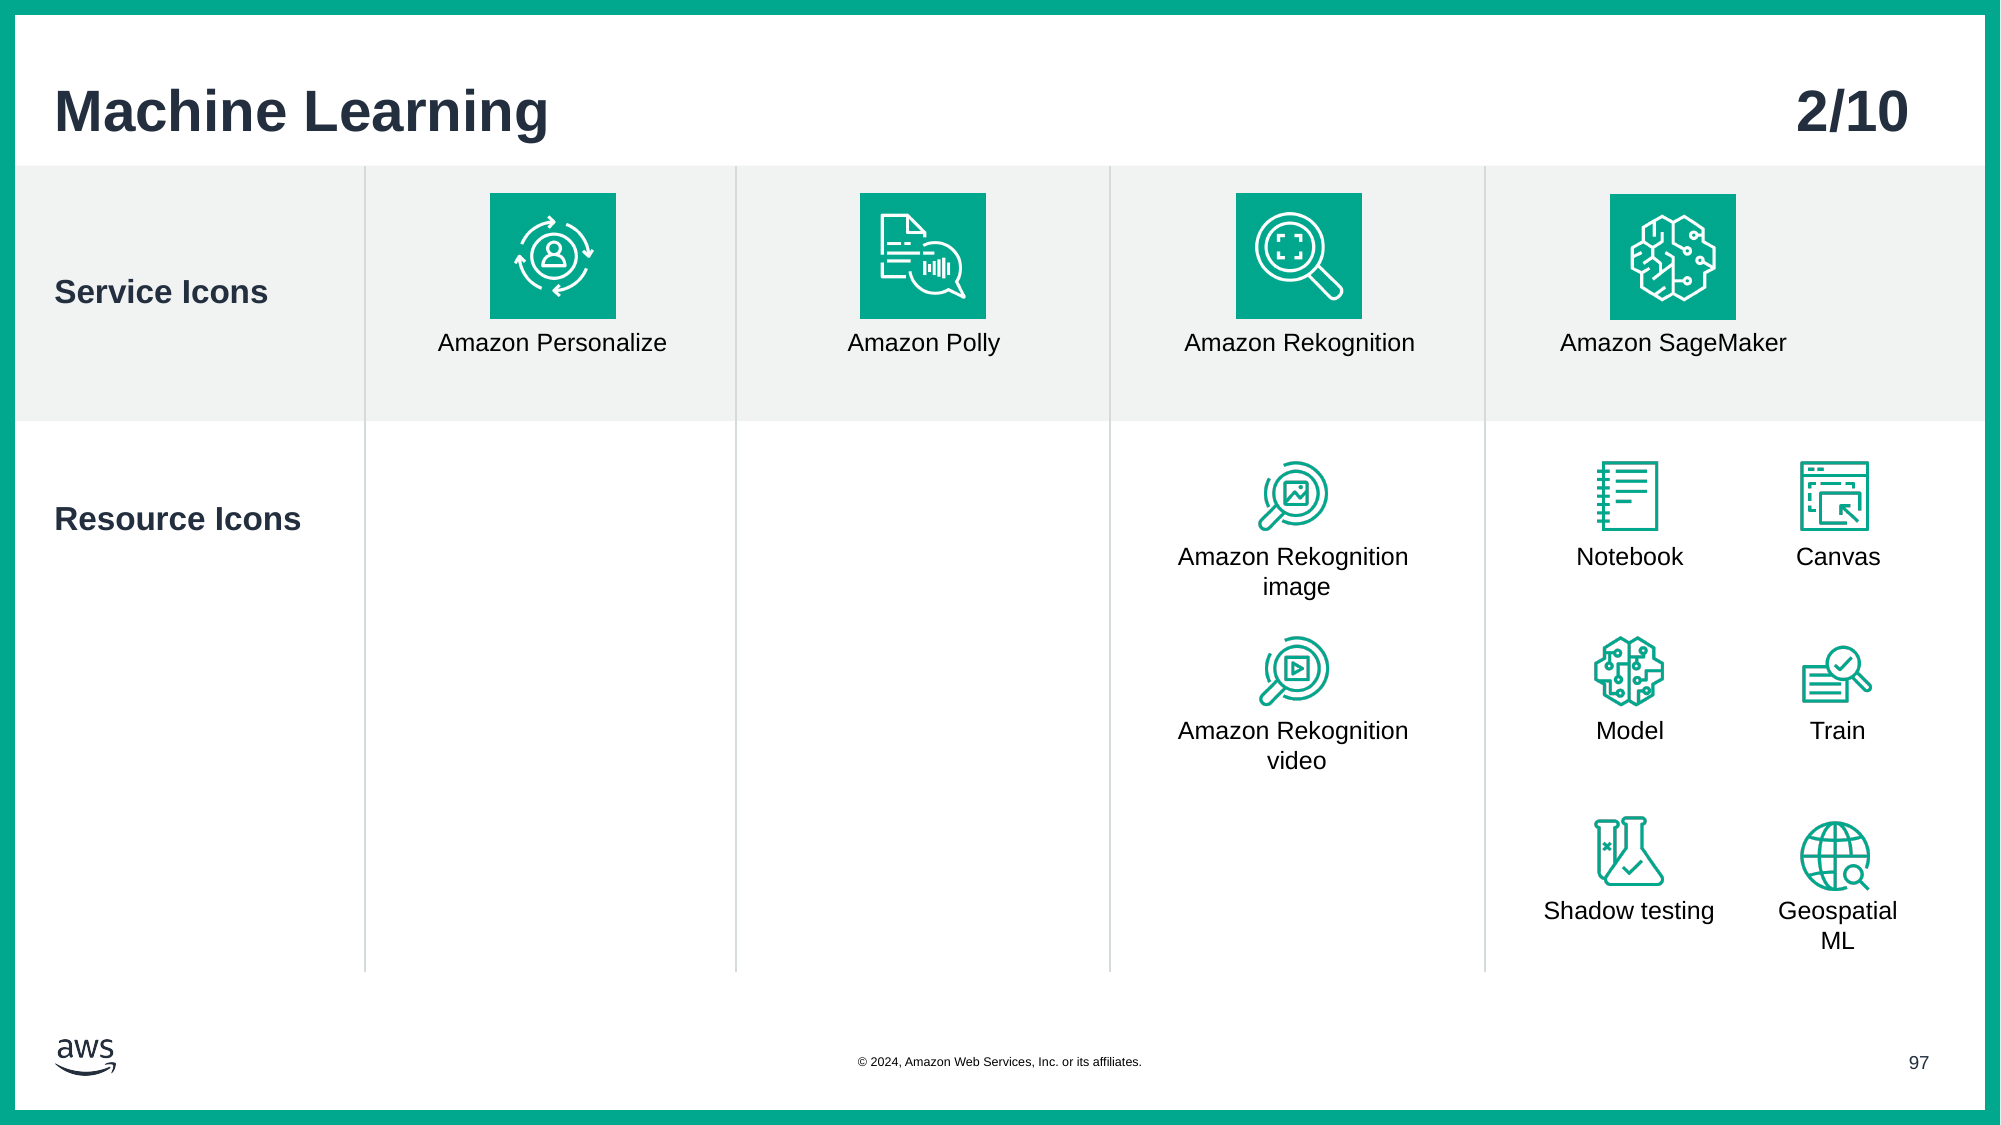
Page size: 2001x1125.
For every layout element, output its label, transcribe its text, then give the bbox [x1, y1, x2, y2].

slide_number 97 [1494, 1031, 1945, 1092]
picture [1796, 458, 1872, 534]
picture [55, 1039, 116, 1076]
picture [1797, 818, 1873, 894]
text_box Shadow testing [1524, 887, 1735, 933]
picture [1236, 193, 1362, 319]
title Machine Learning 2/10 [39, 59, 1945, 166]
picture [490, 193, 616, 319]
text_box Amazon Personalize [369, 319, 735, 364]
text_box Amazon Rekognition image [1158, 533, 1436, 608]
text_box Canvas [1745, 533, 1932, 578]
picture [860, 193, 986, 319]
picture [1255, 458, 1331, 534]
text_box Model [1537, 707, 1723, 753]
text_box Notebook [1537, 533, 1723, 578]
picture [1591, 813, 1667, 889]
text_box Geospatial ML [1745, 887, 1931, 963]
picture [1256, 633, 1332, 709]
text_box Amazon Rekognition video [1158, 707, 1436, 783]
text_box Amazon Rekognition [1113, 319, 1484, 364]
picture [1589, 458, 1665, 534]
text_box Train [1745, 707, 1931, 753]
text_box Amazon SageMaker [1493, 319, 1855, 364]
picture [1799, 636, 1875, 712]
picture [1591, 633, 1667, 709]
picture [1610, 194, 1736, 320]
text_box Amazon Polly [736, 319, 1109, 364]
footer © 2024, Amazon Web Services, Inc. or its affiliates. [662, 1031, 1338, 1092]
